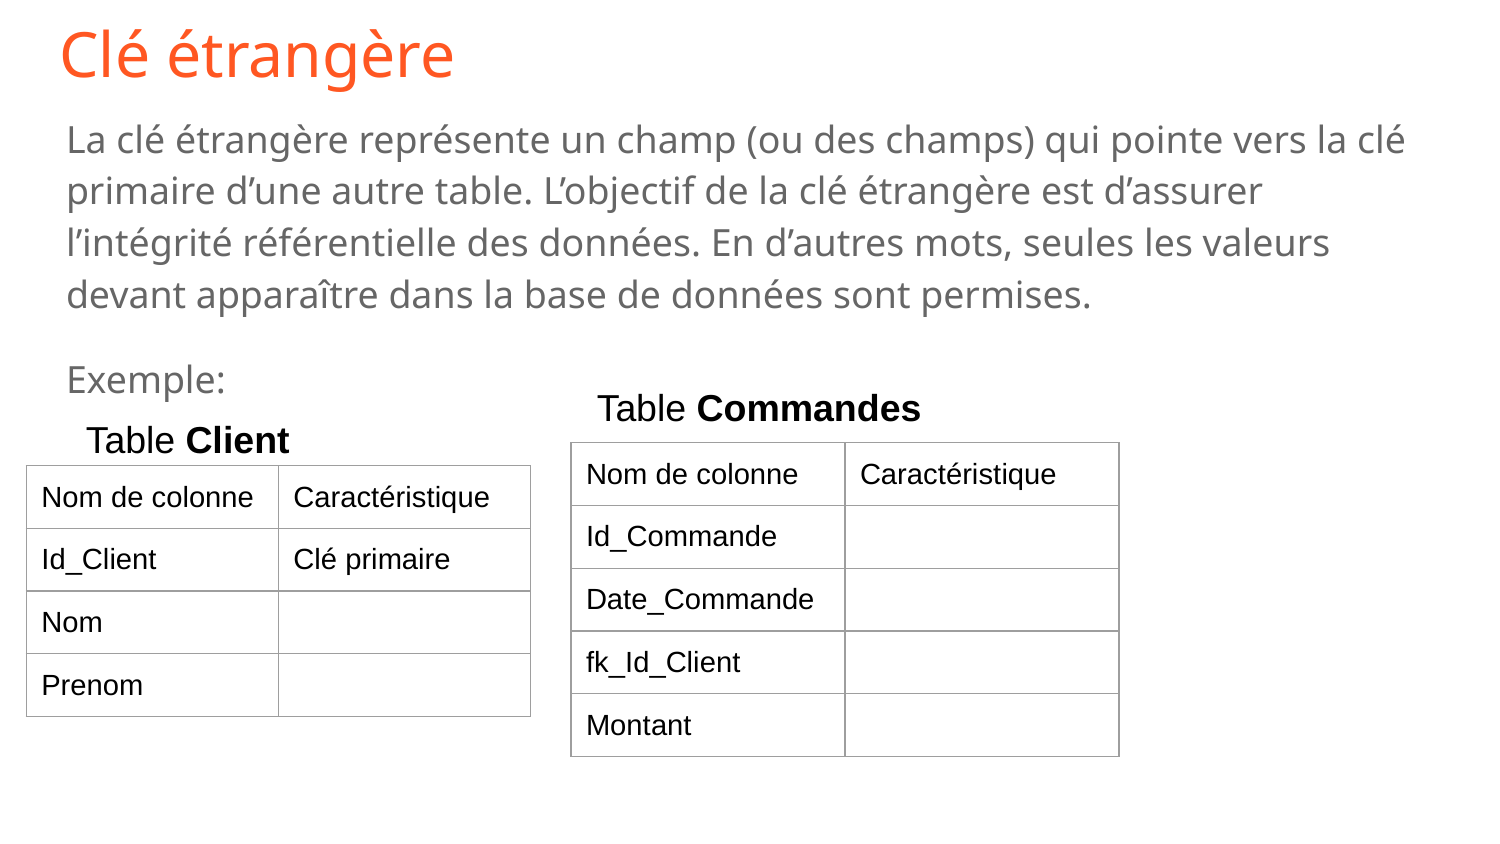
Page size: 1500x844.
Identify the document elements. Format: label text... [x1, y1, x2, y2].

table_cell [279, 654, 530, 716]
table_header Nom de colonne [27, 466, 278, 528]
table_cell Id_Commande [572, 506, 844, 568]
table_cell Prenom [27, 654, 278, 716]
table_header Nom de colonne [572, 443, 844, 505]
text_box Table Client [70, 401, 434, 466]
table_cell [846, 632, 1118, 693]
table_cell [846, 569, 1118, 630]
title Clé étrangère [44, 0, 1443, 94]
table_cell Date_Commande [572, 569, 844, 630]
table_cell [279, 592, 530, 653]
table_cell fk_Id_Client [572, 632, 844, 693]
text_box Table Commandes [581, 368, 945, 433]
list La clé étrangère représente un champ (ou des champs) qui pointe vers la clé primaire d’une autre table. L’objectif de la clé étrangère est d’assurer l’intégrité référentielle des données. En d’autres mots, seules les valeurs devant apparaître dans la base de données sont permises. Exemple: [51, 93, 1449, 824]
table_cell Montant [572, 694, 844, 756]
table_header Caractéristique [846, 443, 1118, 505]
table_cell Clé primaire [279, 529, 530, 590]
table_header Caractéristique [279, 466, 530, 528]
table_cell [846, 694, 1118, 756]
table_cell Id_Client [27, 529, 278, 590]
table_cell [846, 506, 1118, 568]
table_cell Nom [27, 592, 278, 653]
